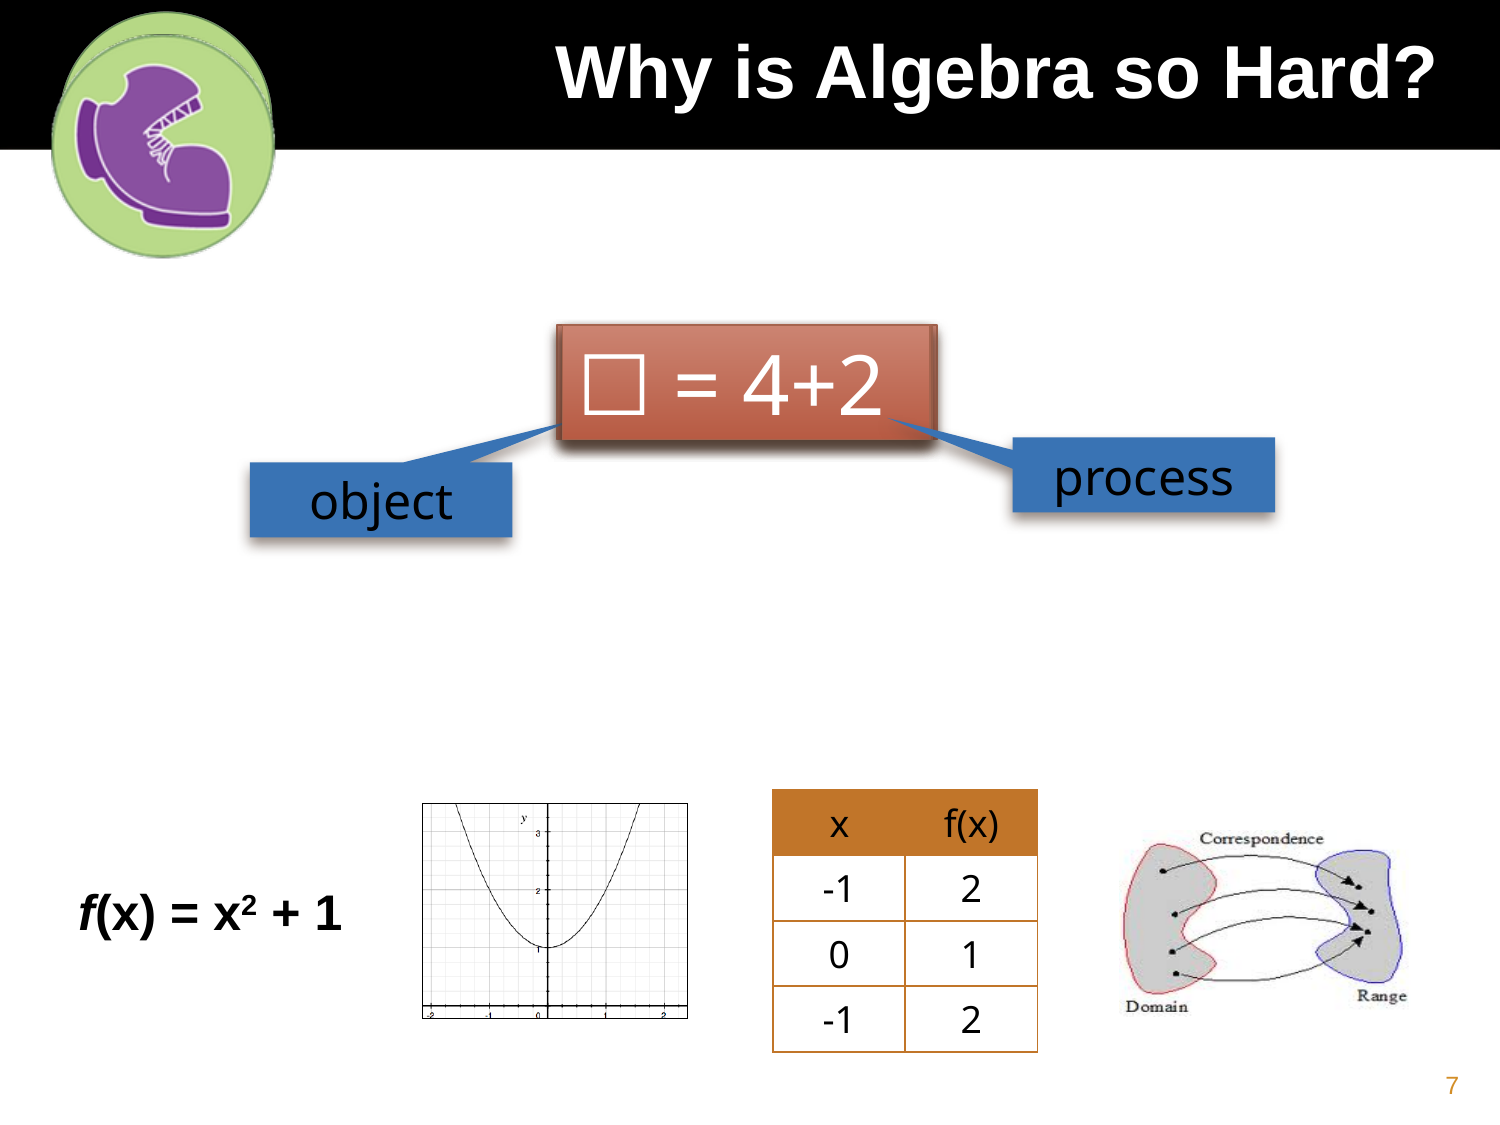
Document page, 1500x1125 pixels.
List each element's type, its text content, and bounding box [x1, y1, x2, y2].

table_header x [774, 791, 904, 855]
table_header f(x) [906, 791, 1037, 855]
picture [47, 30, 288, 263]
title Why is Algebra so Hard? [50, 0, 1475, 138]
picture [422, 802, 688, 1020]
text_box process [886, 417, 1276, 514]
slide_number 7 [1350, 1061, 1475, 1103]
table_cell 0 [774, 922, 904, 985]
text_box object [249, 425, 550, 539]
table_cell 2 [906, 987, 1037, 1051]
table_cell -1 [774, 987, 904, 1051]
table_cell 1 [906, 922, 1037, 985]
table_cell -1 [774, 856, 904, 920]
table_cell 2 [906, 856, 1037, 920]
picture [1119, 829, 1413, 1017]
text_box f(x) = x2 + 1 [63, 873, 358, 948]
text_box ☐ = 4+2 [562, 324, 931, 440]
